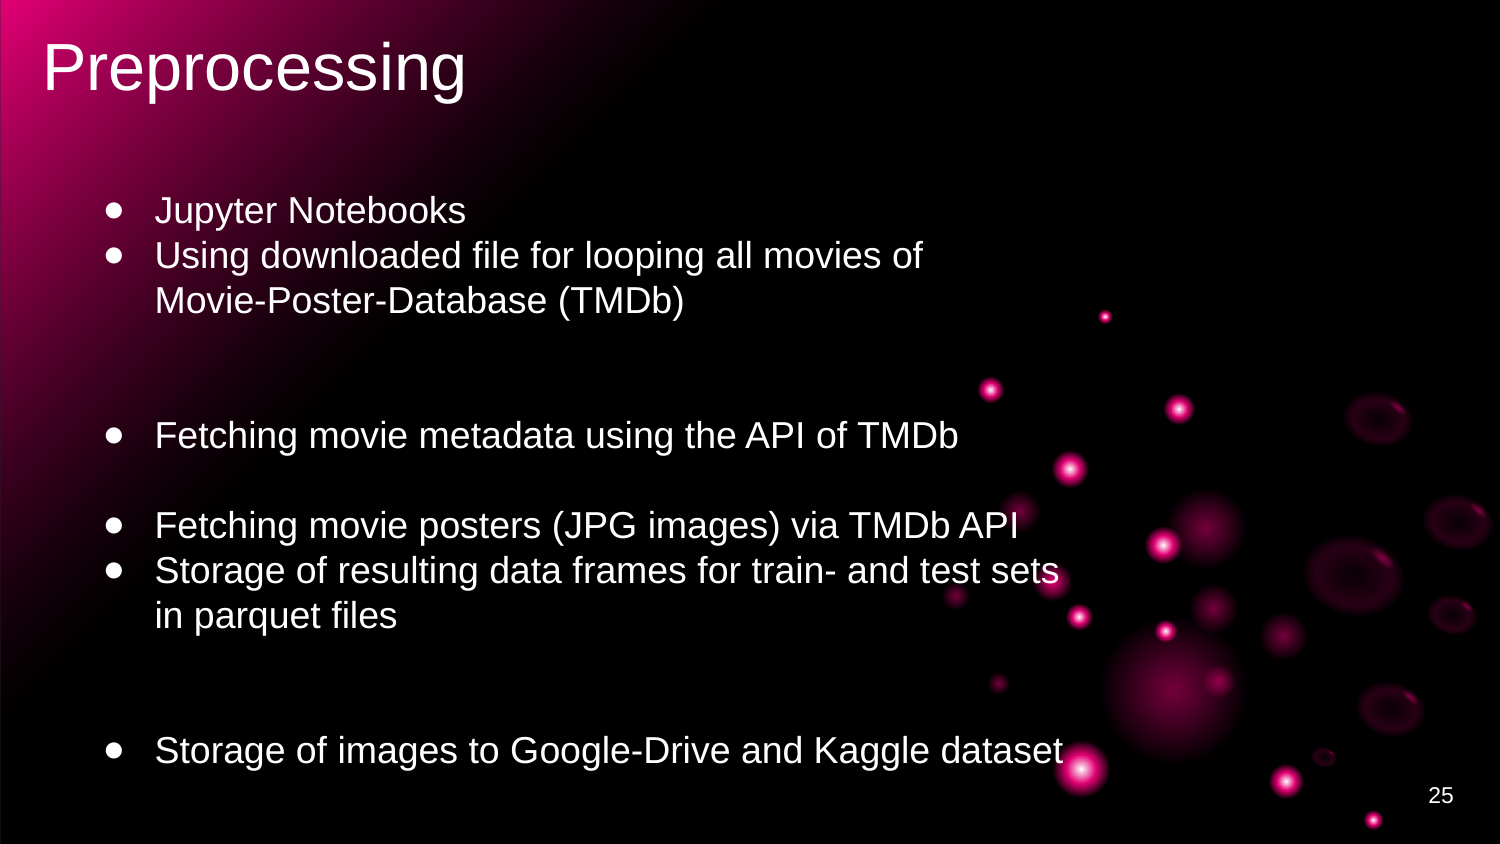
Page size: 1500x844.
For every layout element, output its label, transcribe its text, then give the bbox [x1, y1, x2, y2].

list Jupyter Notebooks Using downloaded file for looping all movies of Movie-Poster-Database (TMDb) Fetching movie metadata using the API of TMDb Fetching movie posters (JPG images) via TMDb API Storage of resulting data frames for train- and test sets in parquet files Storage of images to Google-Drive and Kaggle dataset [79, 141, 1495, 667]
title Preprocessing [42, 32, 1458, 99]
slide_number 25 [1406, 776, 1454, 813]
picture [0, 0, 1500, 844]
